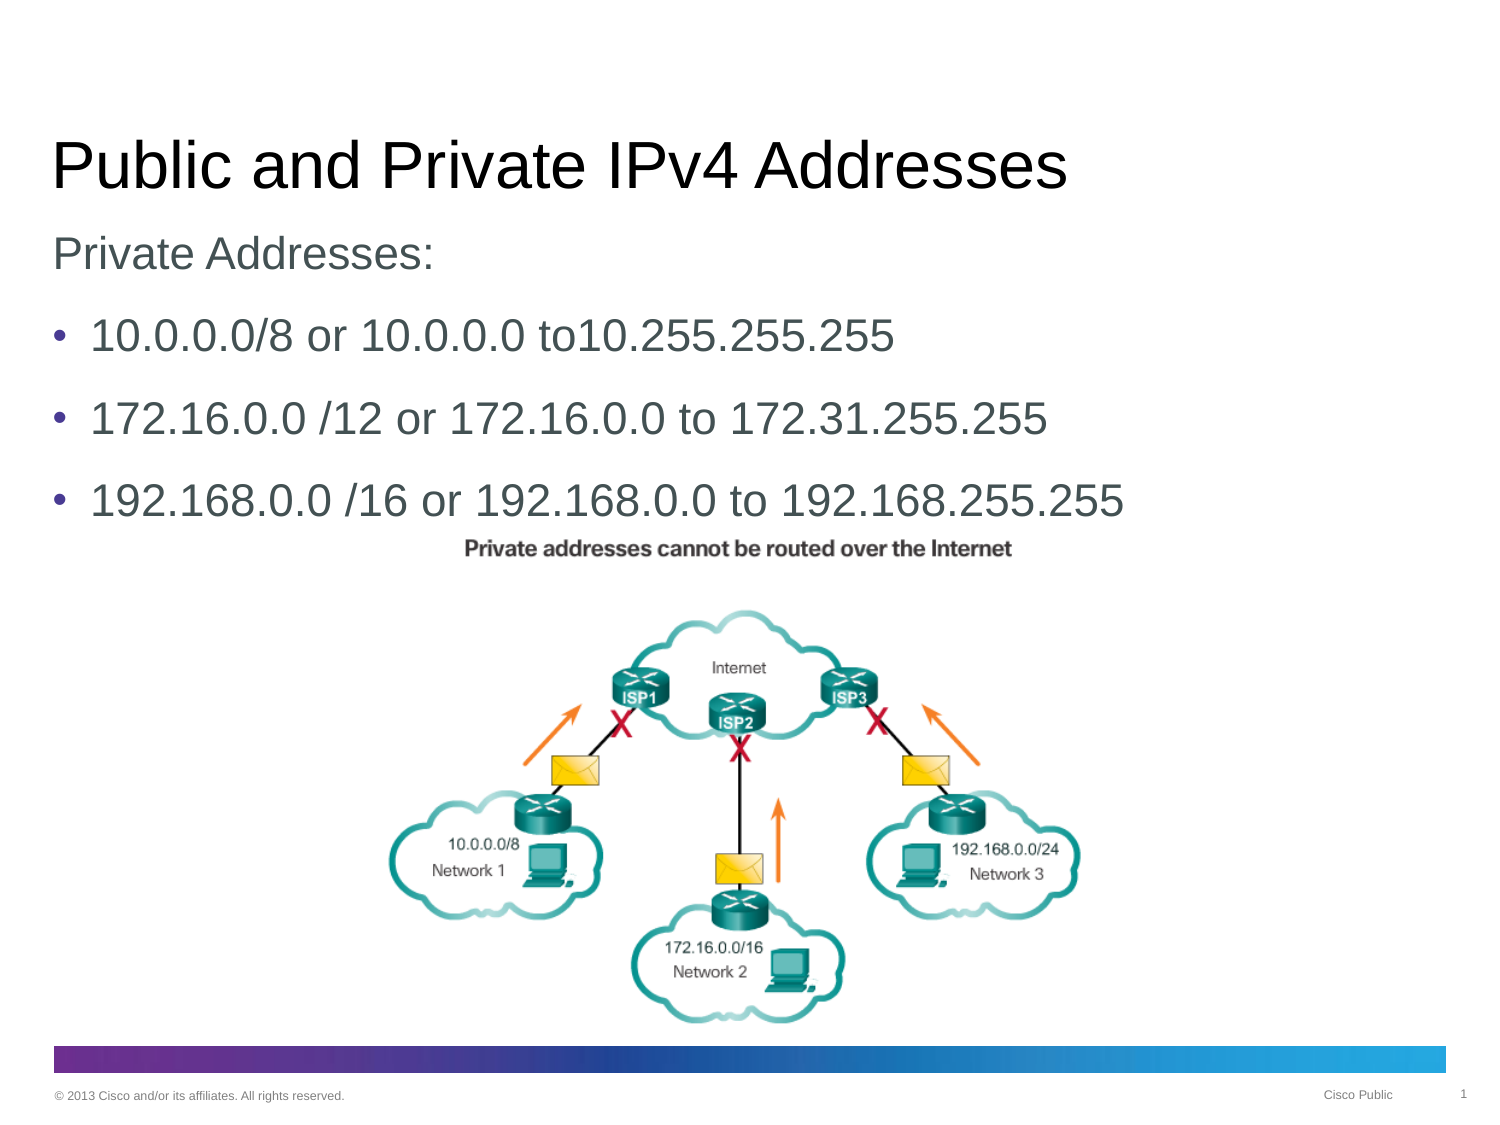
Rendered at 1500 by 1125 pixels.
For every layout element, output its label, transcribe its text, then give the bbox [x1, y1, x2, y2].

picture [54, 1046, 1446, 1073]
list Private Addresses: 10.0.0.0/8 or 10.0.0.0 to10.255.255.255 172.16.0.0 /12 or 172.16.0.0 to 172.31.255.255 192.168.0.0 /16 or 192.168.0.0 to 192.168.255.255 [37, 220, 1445, 1035]
picture [374, 533, 1126, 1045]
title Public and Private IPv4 Addresses [37, 70, 1447, 209]
